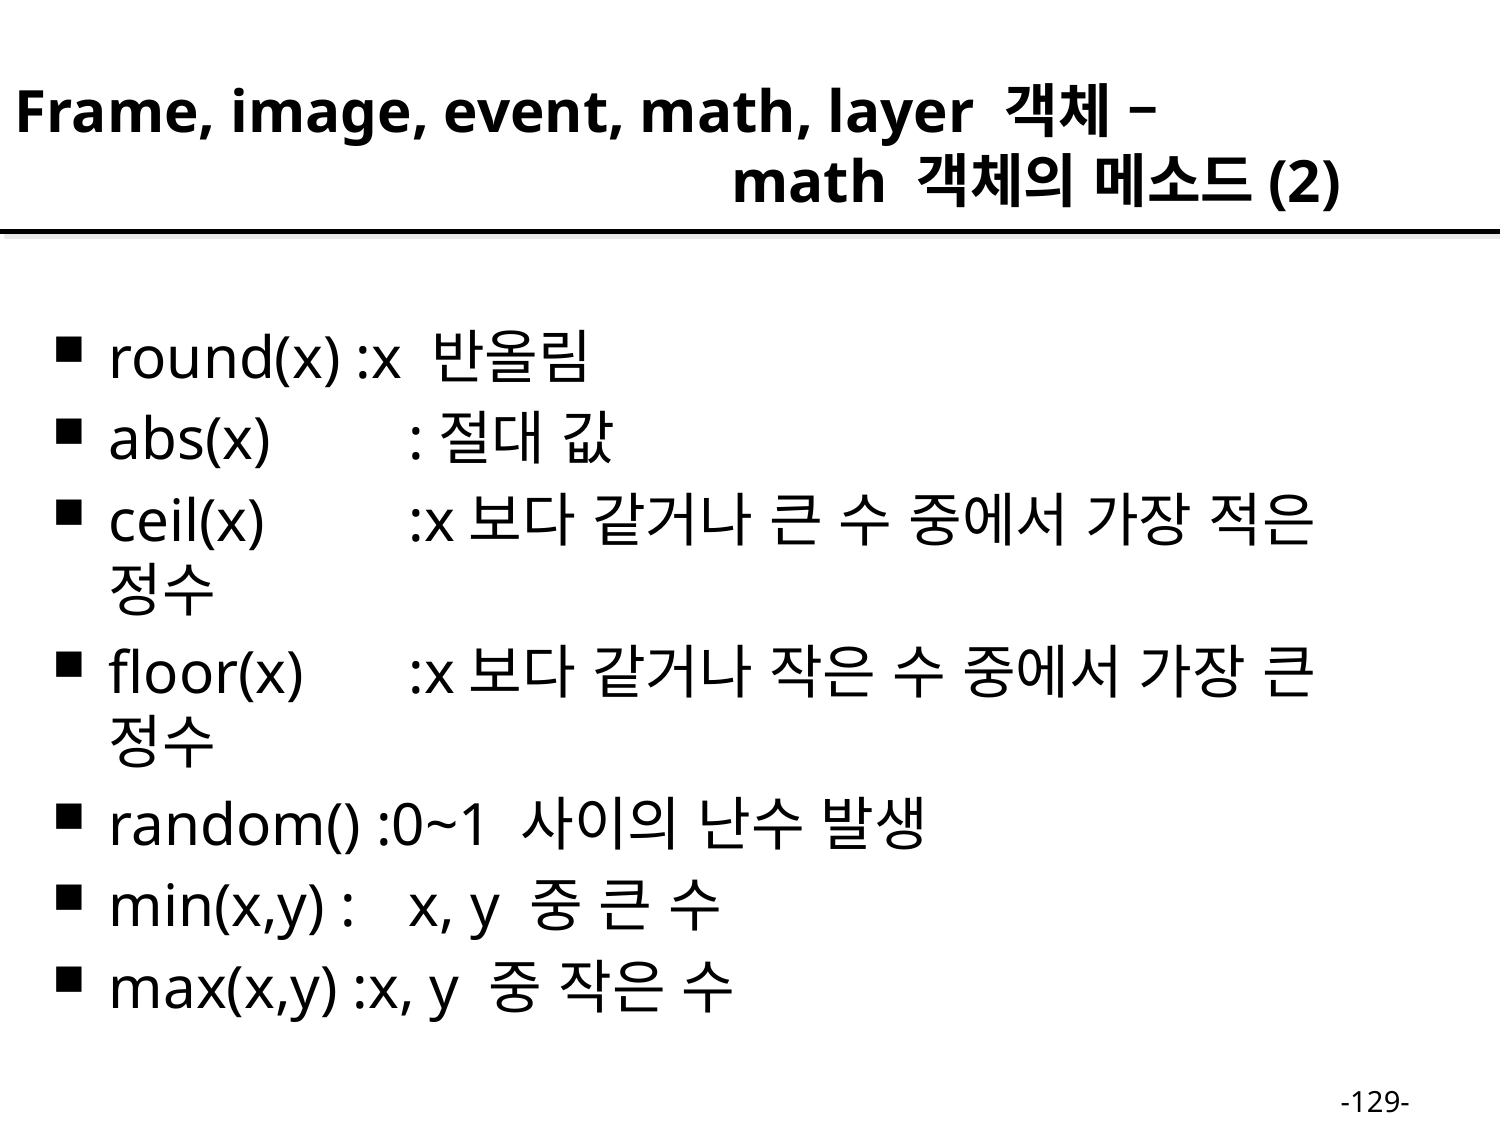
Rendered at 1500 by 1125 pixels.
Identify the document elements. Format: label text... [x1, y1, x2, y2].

slide_number -129- [1074, 1075, 1425, 1125]
text_box Frame, image, event, math, layer 객체 – math 객체의 메소드(2) [0, 66, 1463, 221]
list round(x) :x 반올림 abs(x) :절대 값 ceil(x) :x보다 같거나 큰 수 중에서 가장 적은 정수 floor(x) :x보다 같거나 작은 수 중에서 가장 큰 정수 random() :0~1 사이의 난수 발생 min(x,y) : x, y 중 큰 수 max(x,y) :x, y 중 작은 수 [37, 312, 1425, 1050]
